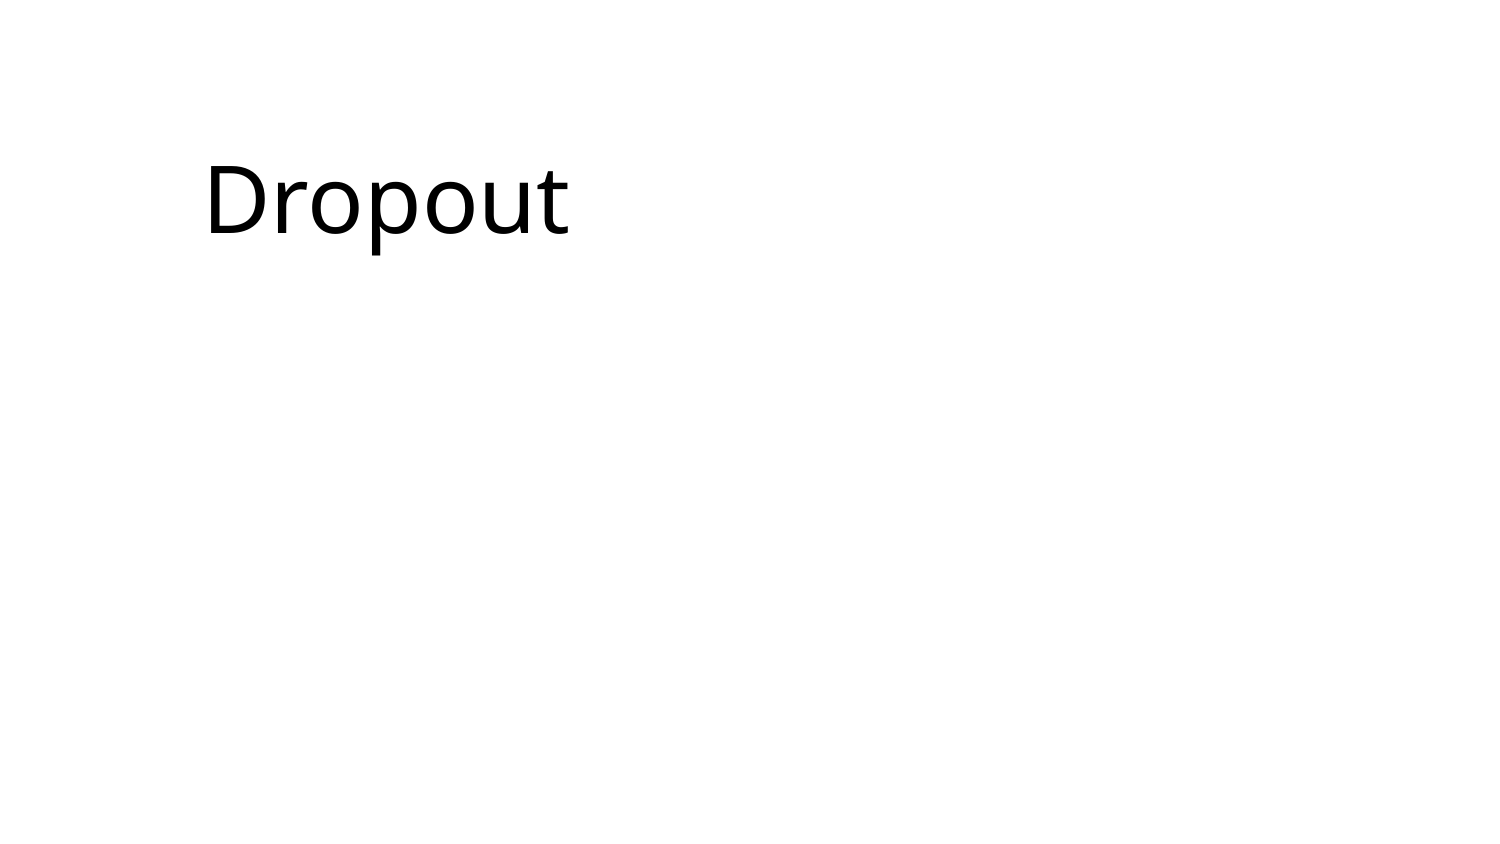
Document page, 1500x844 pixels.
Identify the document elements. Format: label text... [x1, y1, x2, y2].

title Dropout [187, 138, 1313, 432]
